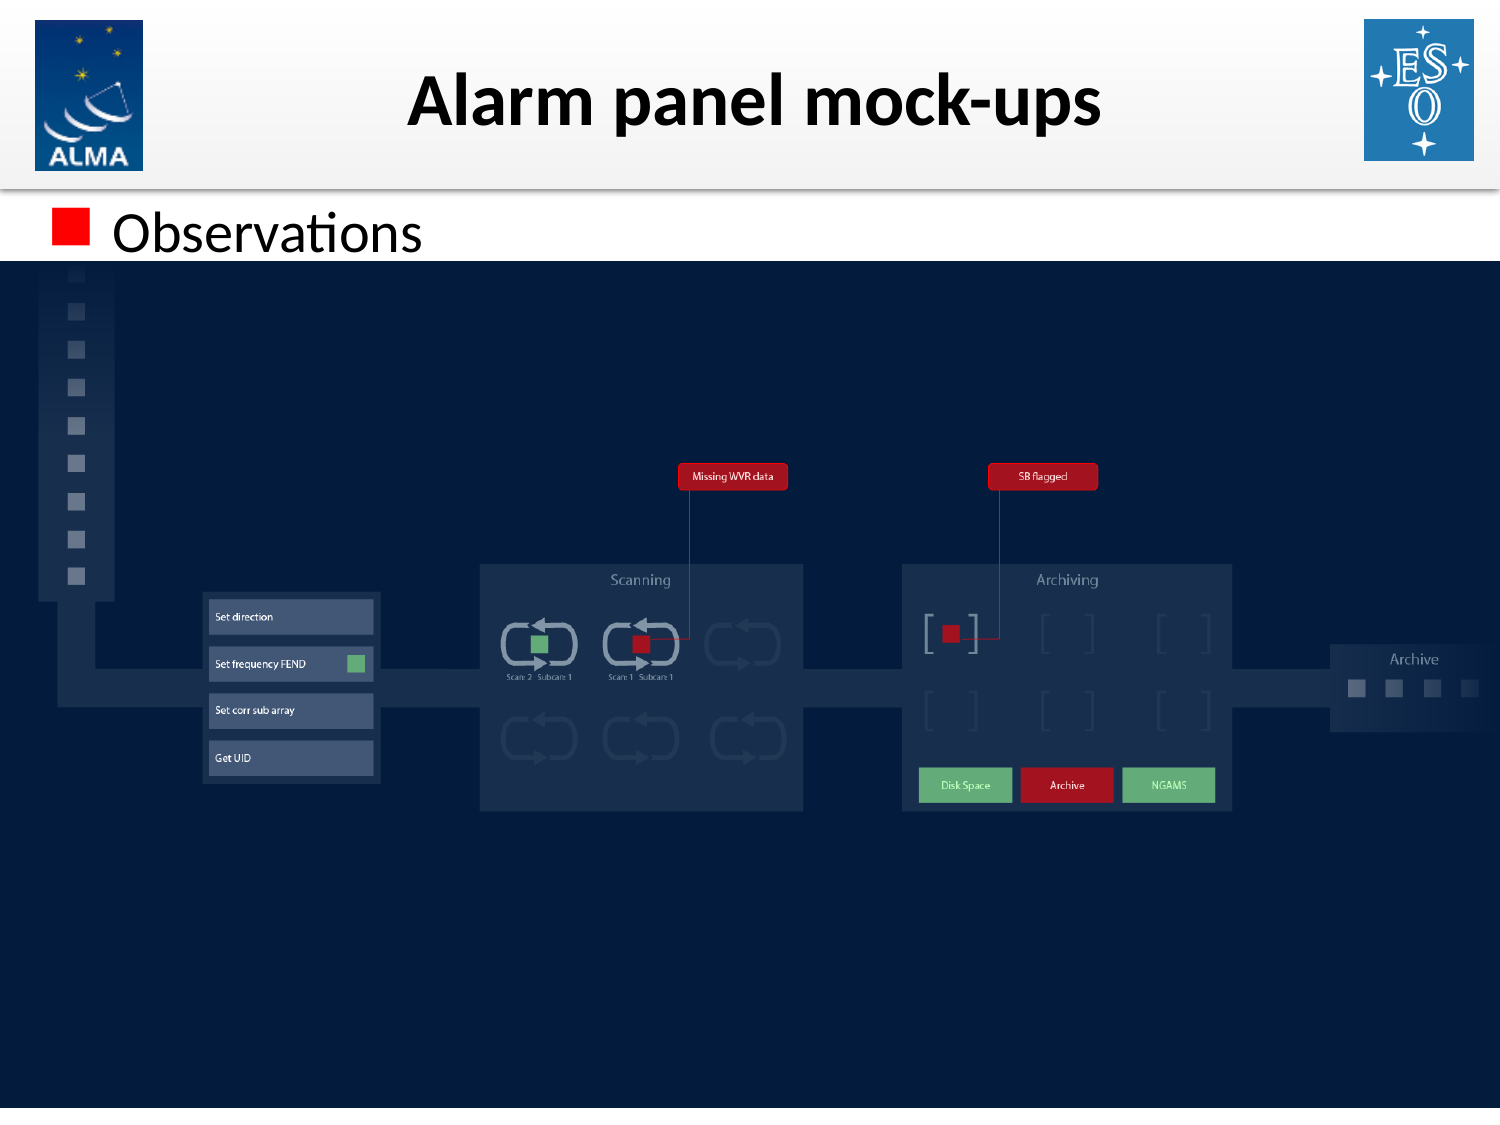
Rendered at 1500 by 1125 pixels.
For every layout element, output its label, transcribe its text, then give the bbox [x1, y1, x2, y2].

picture [35, 20, 143, 171]
list Observations [41, 186, 1459, 260]
picture [0, 261, 1500, 1108]
title Alarm panel mock-ups [159, 42, 1351, 173]
picture [1364, 19, 1474, 161]
